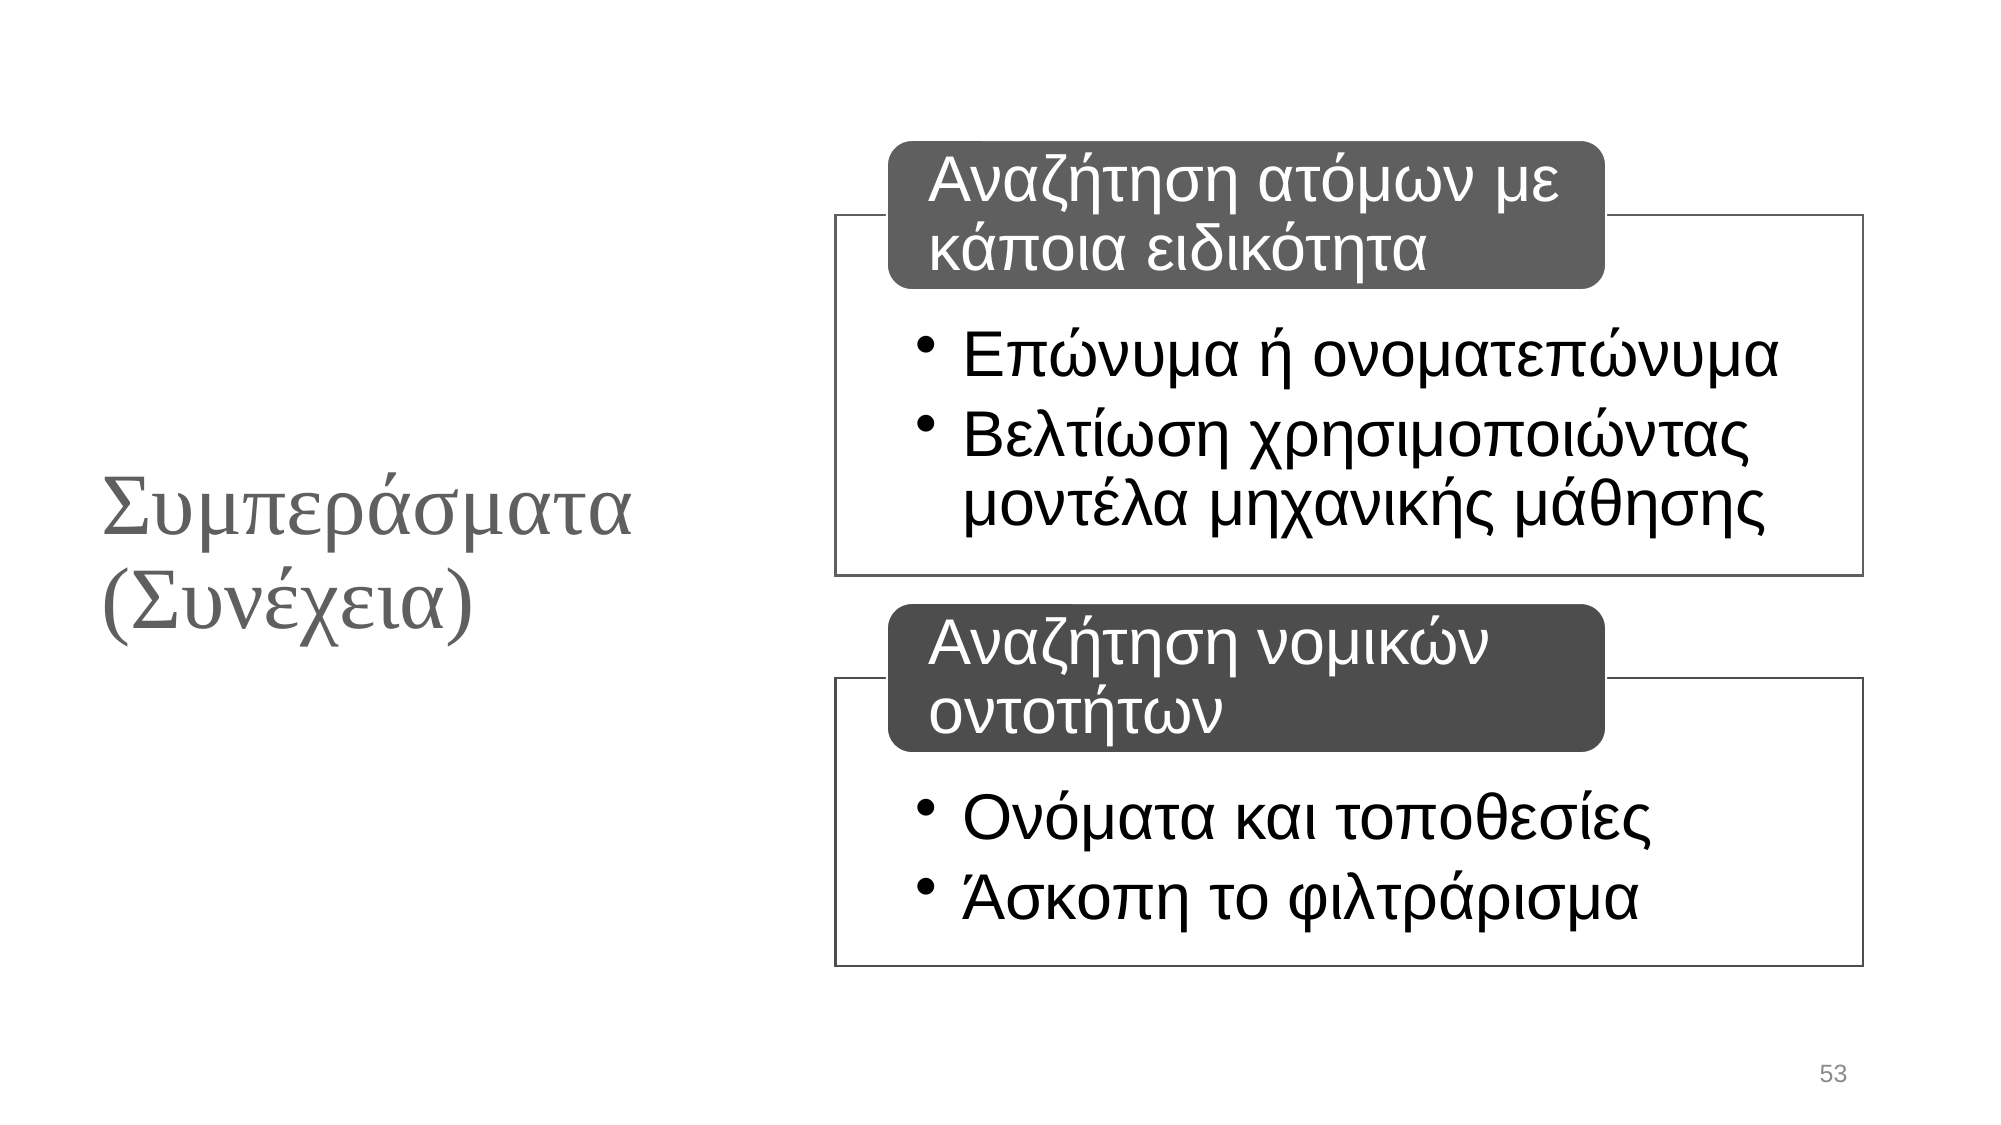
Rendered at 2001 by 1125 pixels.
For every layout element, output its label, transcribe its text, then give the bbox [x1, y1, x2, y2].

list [835, 101, 1863, 1005]
title Συμπεράσματα (Συνέχεια) [86, 101, 711, 1005]
slide_number 53 [1412, 1042, 1863, 1103]
